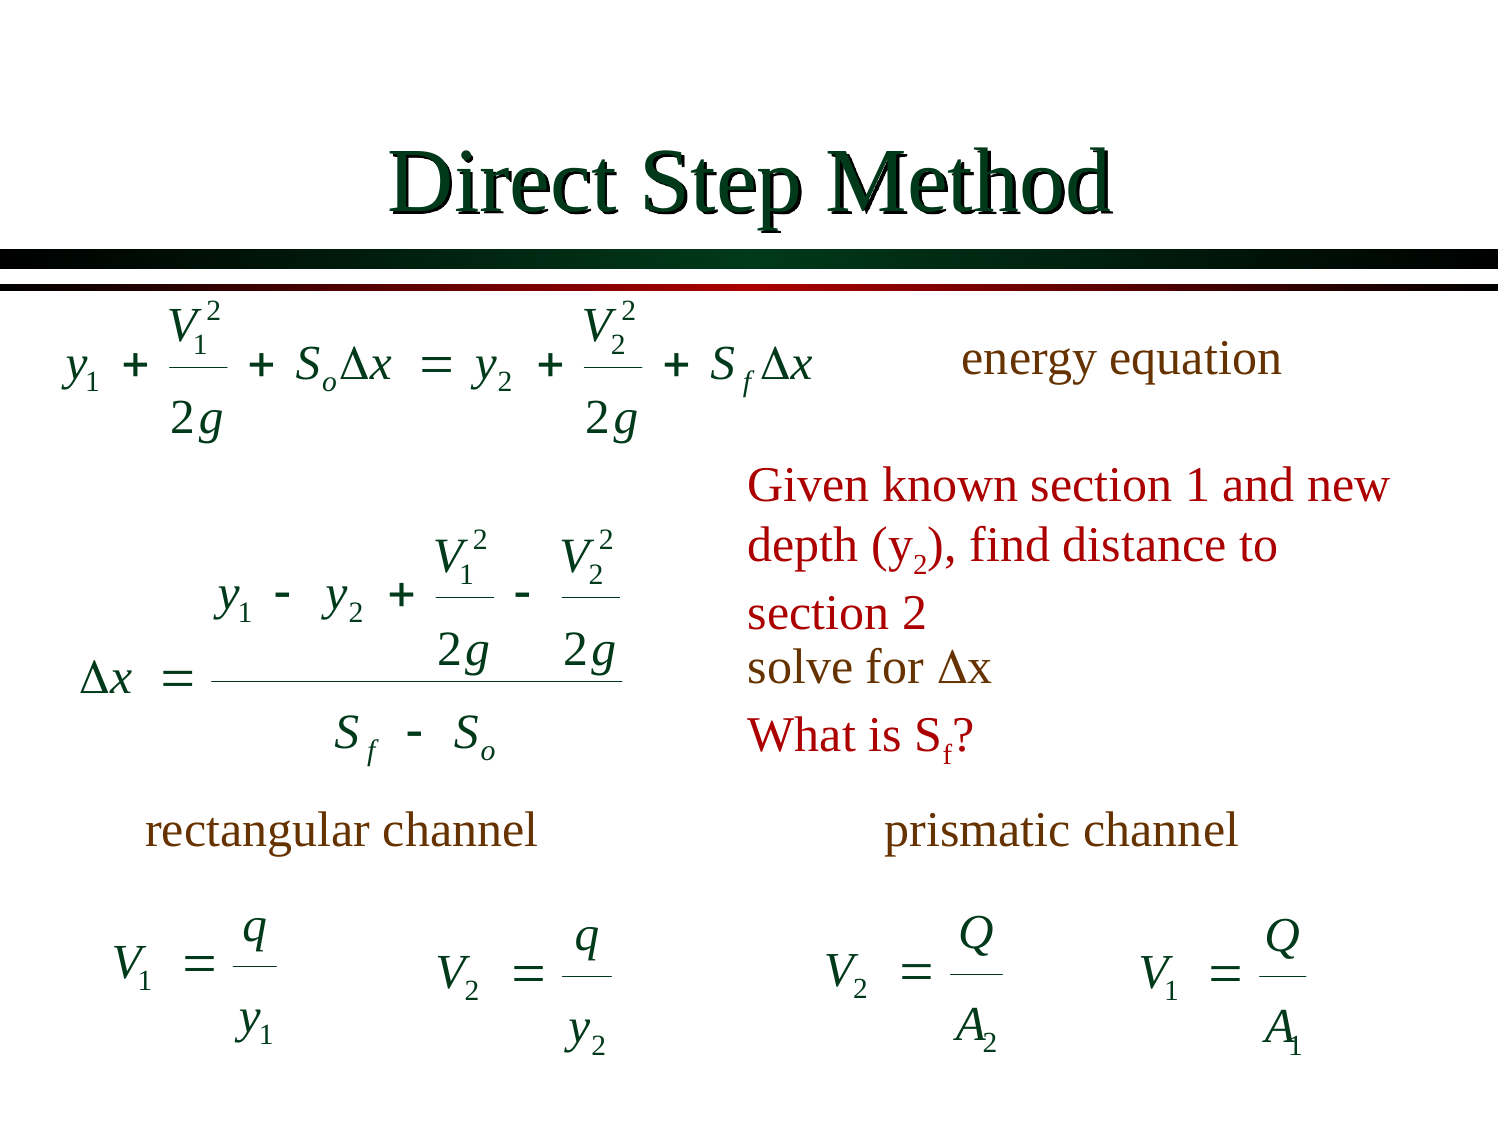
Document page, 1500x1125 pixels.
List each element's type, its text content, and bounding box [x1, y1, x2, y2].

text_box rectangular channel [130, 788, 616, 864]
text_box solve for Dx [733, 648, 1166, 701]
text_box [57, 291, 817, 449]
text_box prismatic channel [869, 788, 1255, 864]
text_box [1139, 908, 1312, 1060]
text_box energy equation [947, 317, 1337, 392]
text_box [436, 908, 618, 1060]
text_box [76, 522, 628, 772]
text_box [112, 898, 282, 1050]
text_box Given known section 1 and new depth (y2), find distance to section 2 [732, 444, 1419, 648]
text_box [824, 906, 1008, 1058]
text_box What is Sf? [732, 694, 1021, 778]
title Direct Step Method [112, 49, 1388, 238]
